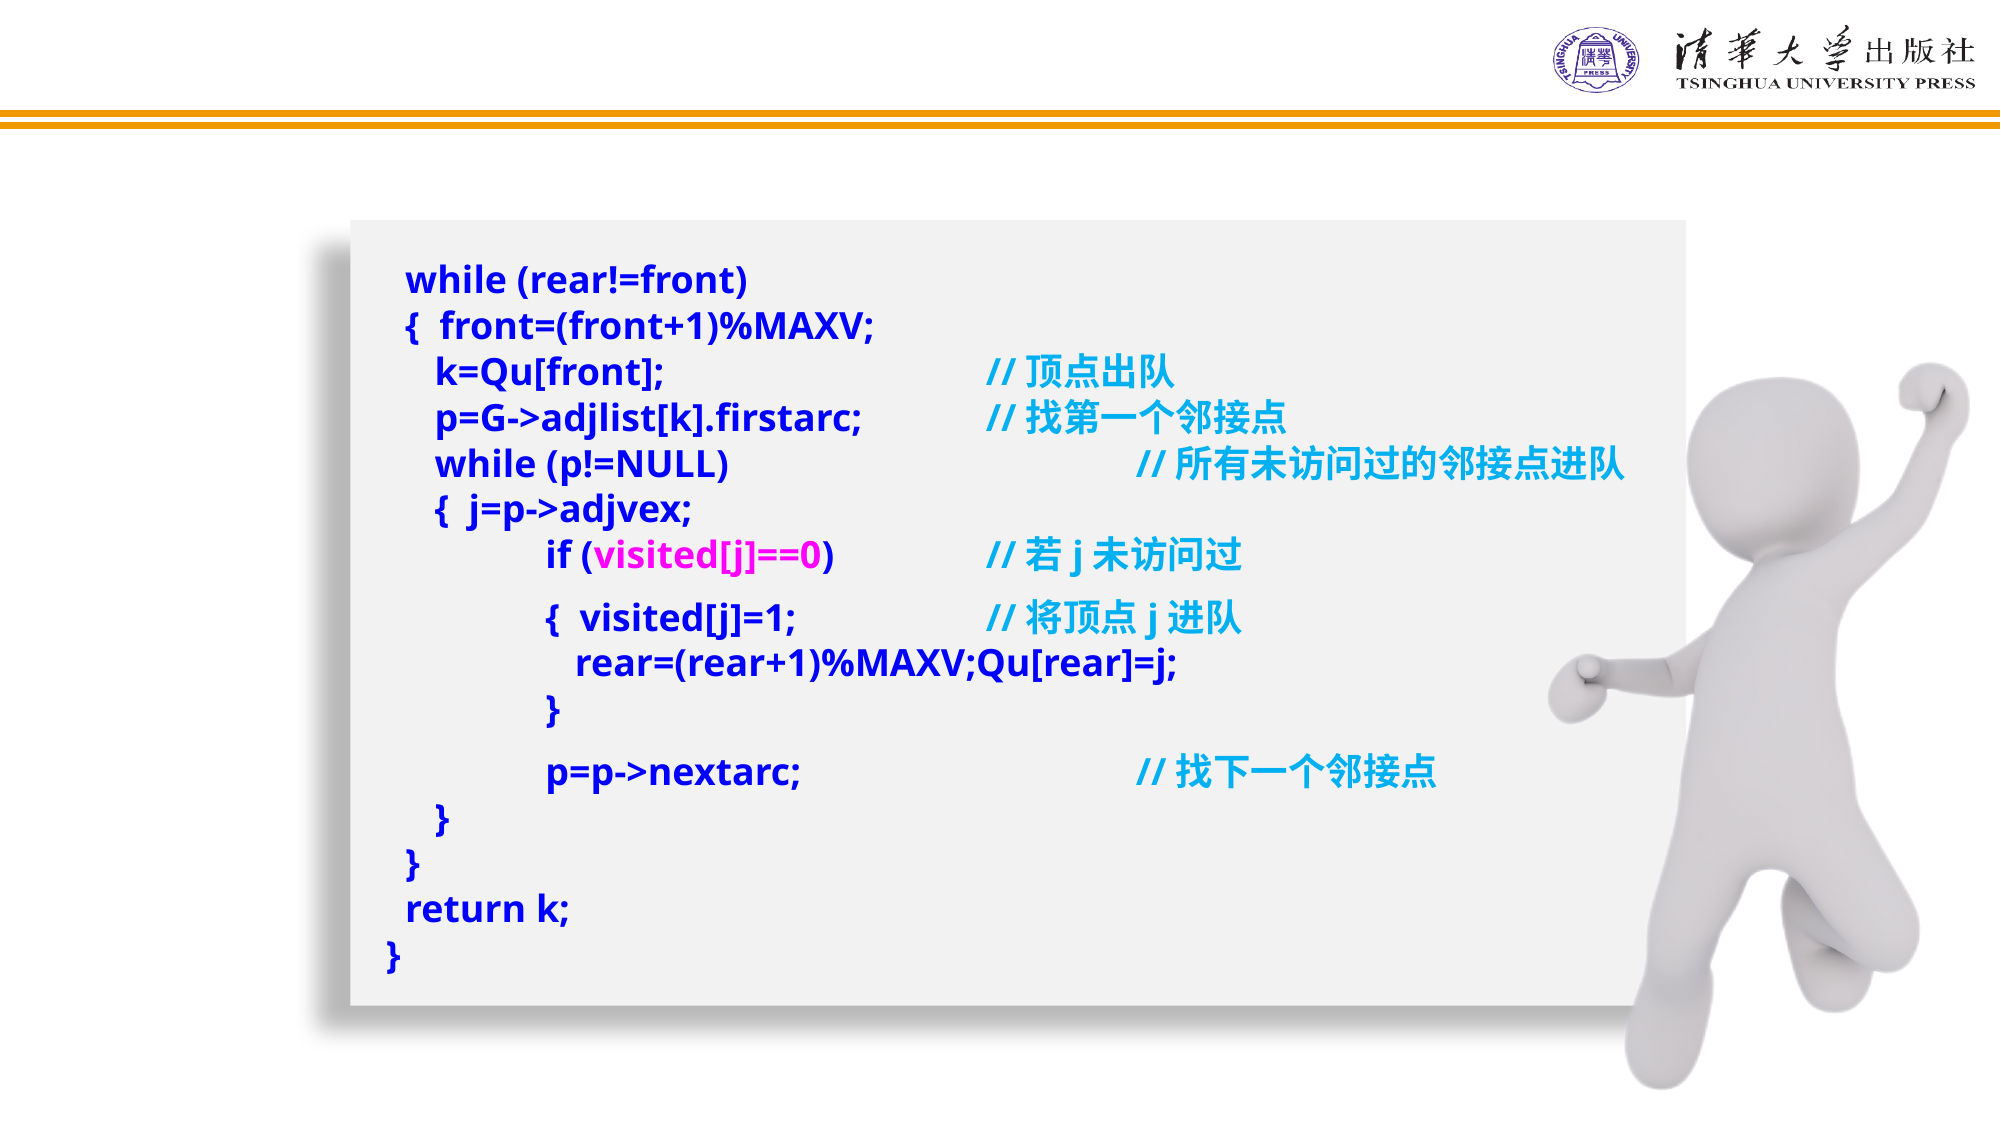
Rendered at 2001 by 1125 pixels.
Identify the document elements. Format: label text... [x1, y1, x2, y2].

picture [1377, 302, 2000, 1117]
text_box while (rear!=front) { front=(front+1)%MAXV; k=Qu[front]; //顶点出队 p=G->adjlist[k].firstarc; //找第一个邻接点 while (p!=NULL) //所有未访问过的邻接点进队 { j=p->adjvex; if (visited[j]==0) //若j未访问过 { visited[j]=1; //将顶点j进队 rear=(rear+1)%MAXV;Qu[rear]=j; } p=p->nextarc; //找下一个邻接点 } } return k; } [350, 219, 1687, 1006]
picture [1377, 456, 1389, 474]
picture [1504, 0, 2001, 144]
